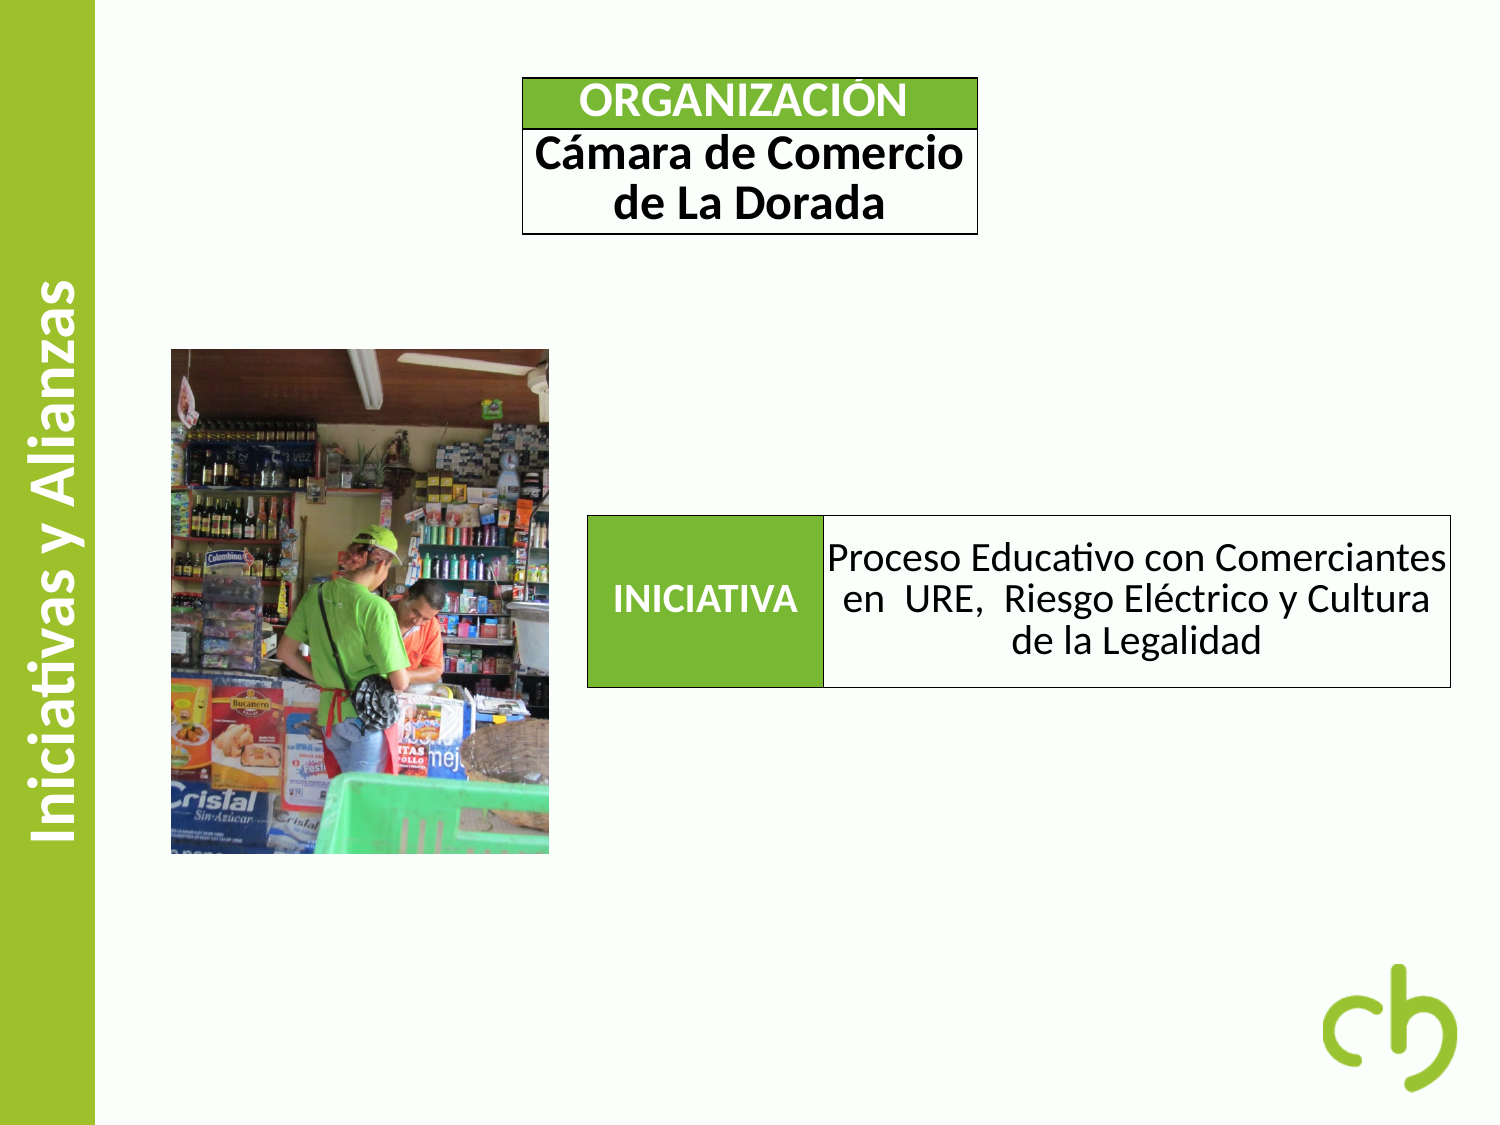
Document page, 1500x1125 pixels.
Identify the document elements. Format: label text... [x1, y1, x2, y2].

table_cell Cámara de Comercio de La Dorada [523, 130, 977, 233]
table_header Proceso Educativo con Comerciantes en URE, Riesgo Eléctrico y Cultura de la Legalidad [824, 516, 1450, 687]
table_header ORGANIZACIÓN [523, 79, 977, 128]
picture [1323, 964, 1459, 1093]
text_box Iniciativas y Alianzas [0, 0, 95, 1125]
picture [170, 349, 549, 854]
table_header INICIATIVA [588, 516, 823, 687]
